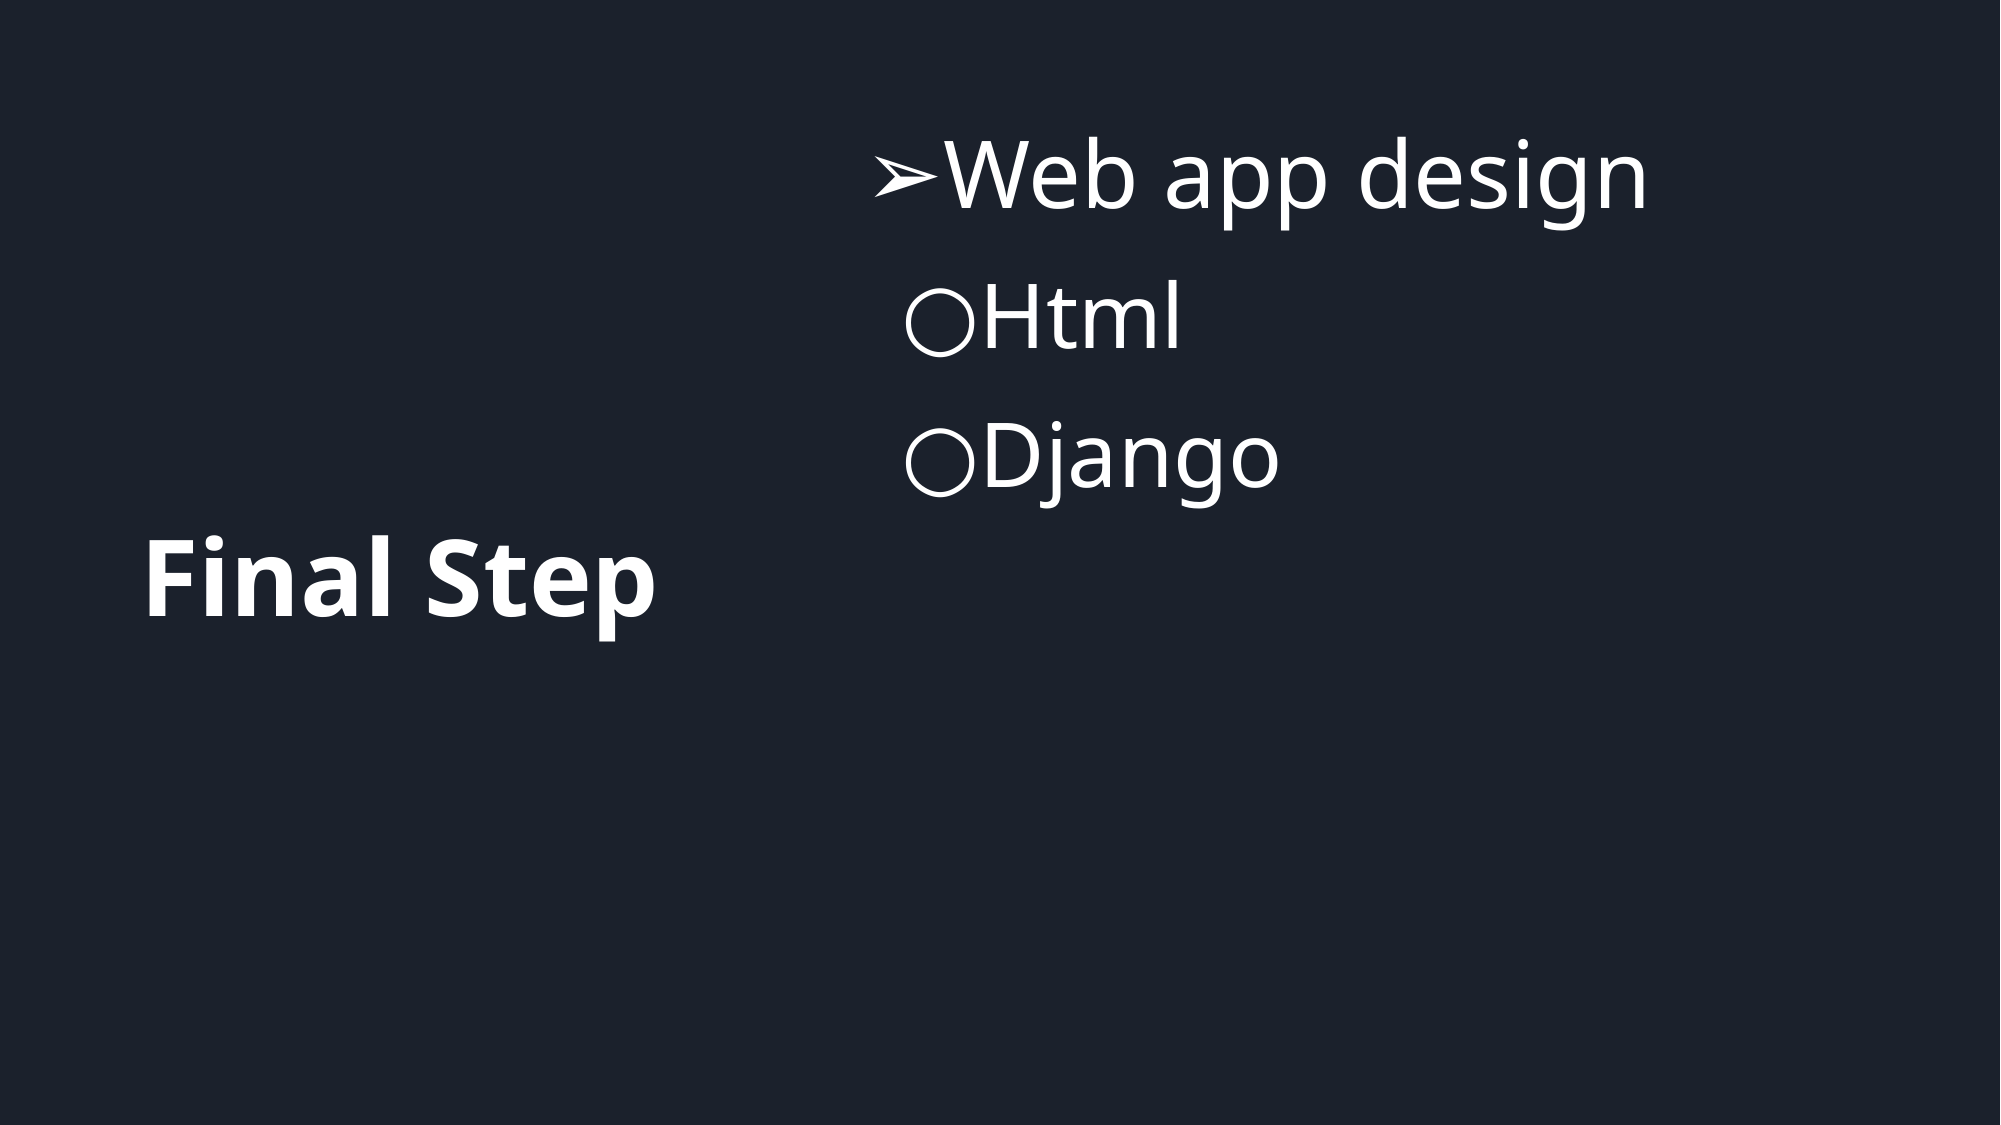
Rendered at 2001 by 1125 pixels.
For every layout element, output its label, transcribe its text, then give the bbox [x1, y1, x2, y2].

title Final Step [125, 91, 754, 905]
list Web app design Html Django [849, 93, 1875, 1022]
